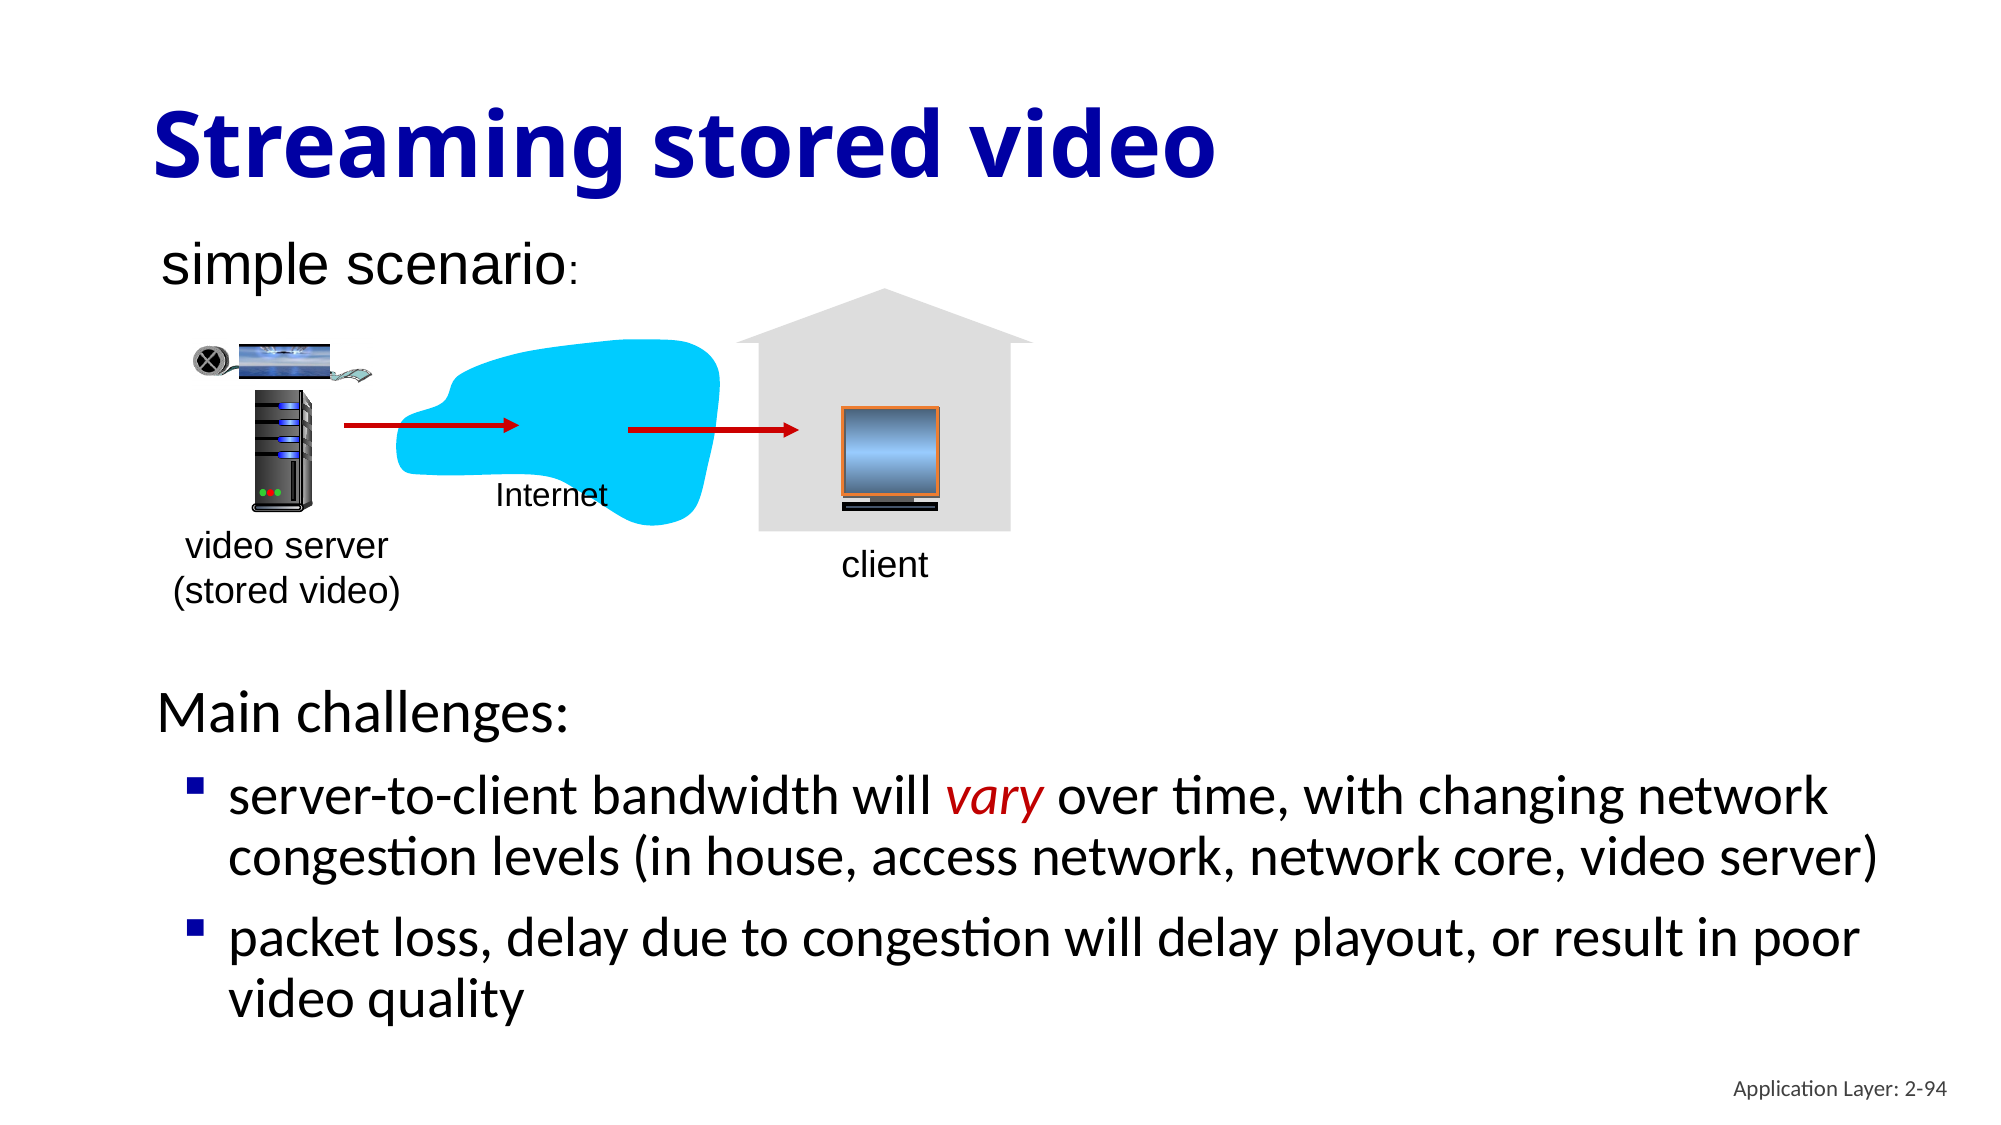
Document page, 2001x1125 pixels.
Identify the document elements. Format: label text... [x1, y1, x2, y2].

title Streaming stored video [137, 74, 1863, 221]
text_box [396, 339, 720, 526]
text_box client [826, 532, 944, 593]
text_box simple scenario: [147, 218, 595, 304]
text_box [252, 390, 313, 512]
text_box video server (stored video) [157, 513, 417, 619]
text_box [735, 288, 1034, 532]
list Main challenges: server-to-client bandwidth will vary over time, with changing network congestion levels (in house, access network, network core, video server) packet loss, delay due to congestion will delay playout, or result in poor video quality [138, 672, 1931, 1090]
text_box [842, 407, 939, 510]
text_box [192, 334, 373, 390]
text_box Internet [480, 465, 623, 521]
slide_number Application Layer: 2- [1512, 1056, 1963, 1117]
